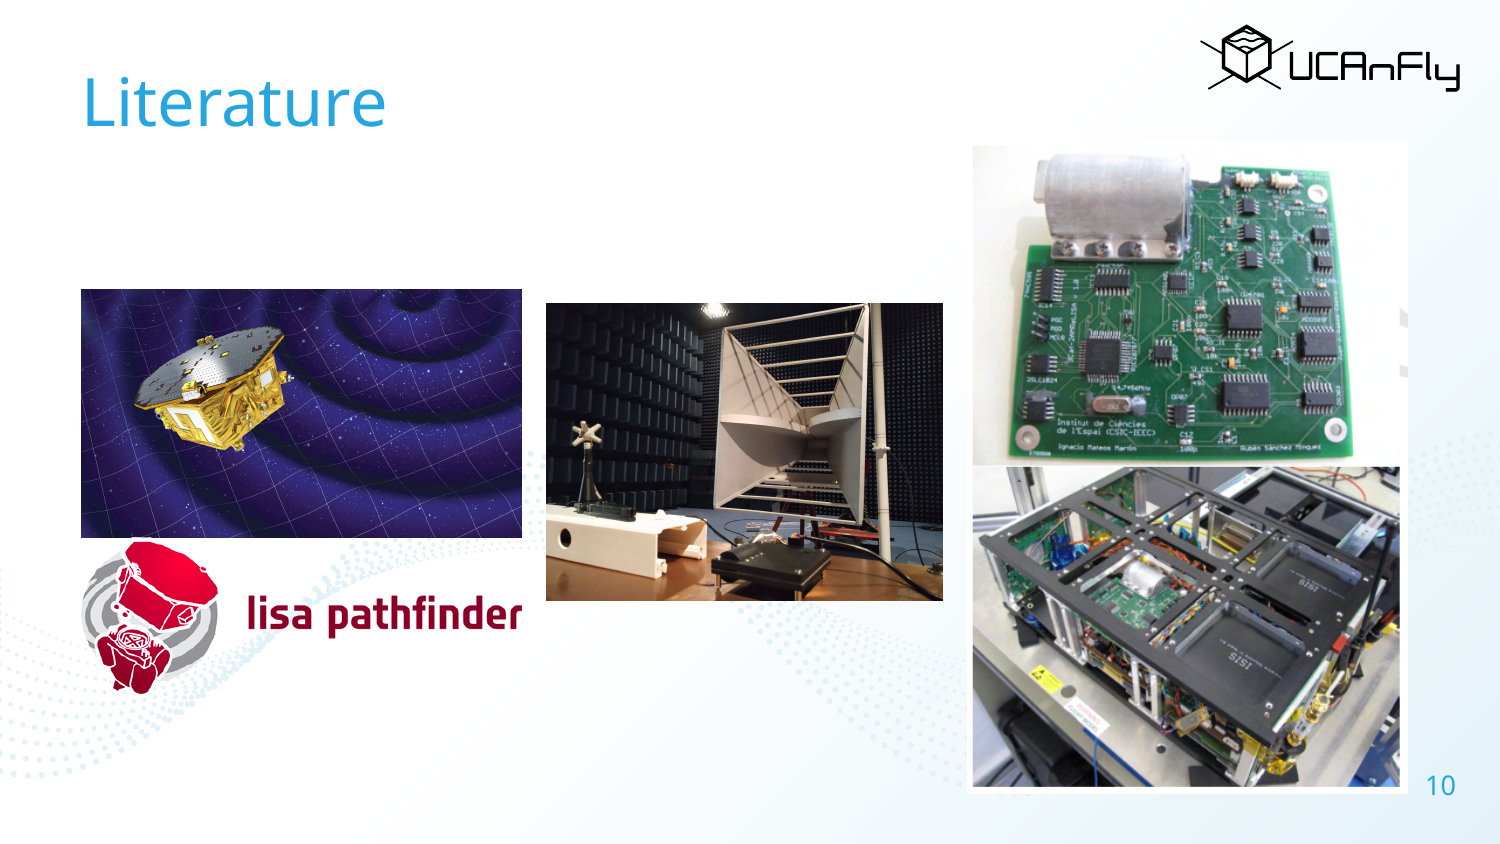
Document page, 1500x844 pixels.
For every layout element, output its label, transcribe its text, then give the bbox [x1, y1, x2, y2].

picture [81, 289, 522, 696]
slide_number ‹#› [1366, 754, 1457, 819]
picture [546, 303, 943, 602]
title Literature [81, 76, 1241, 142]
picture [1199, 24, 1460, 92]
picture [967, 140, 1409, 794]
